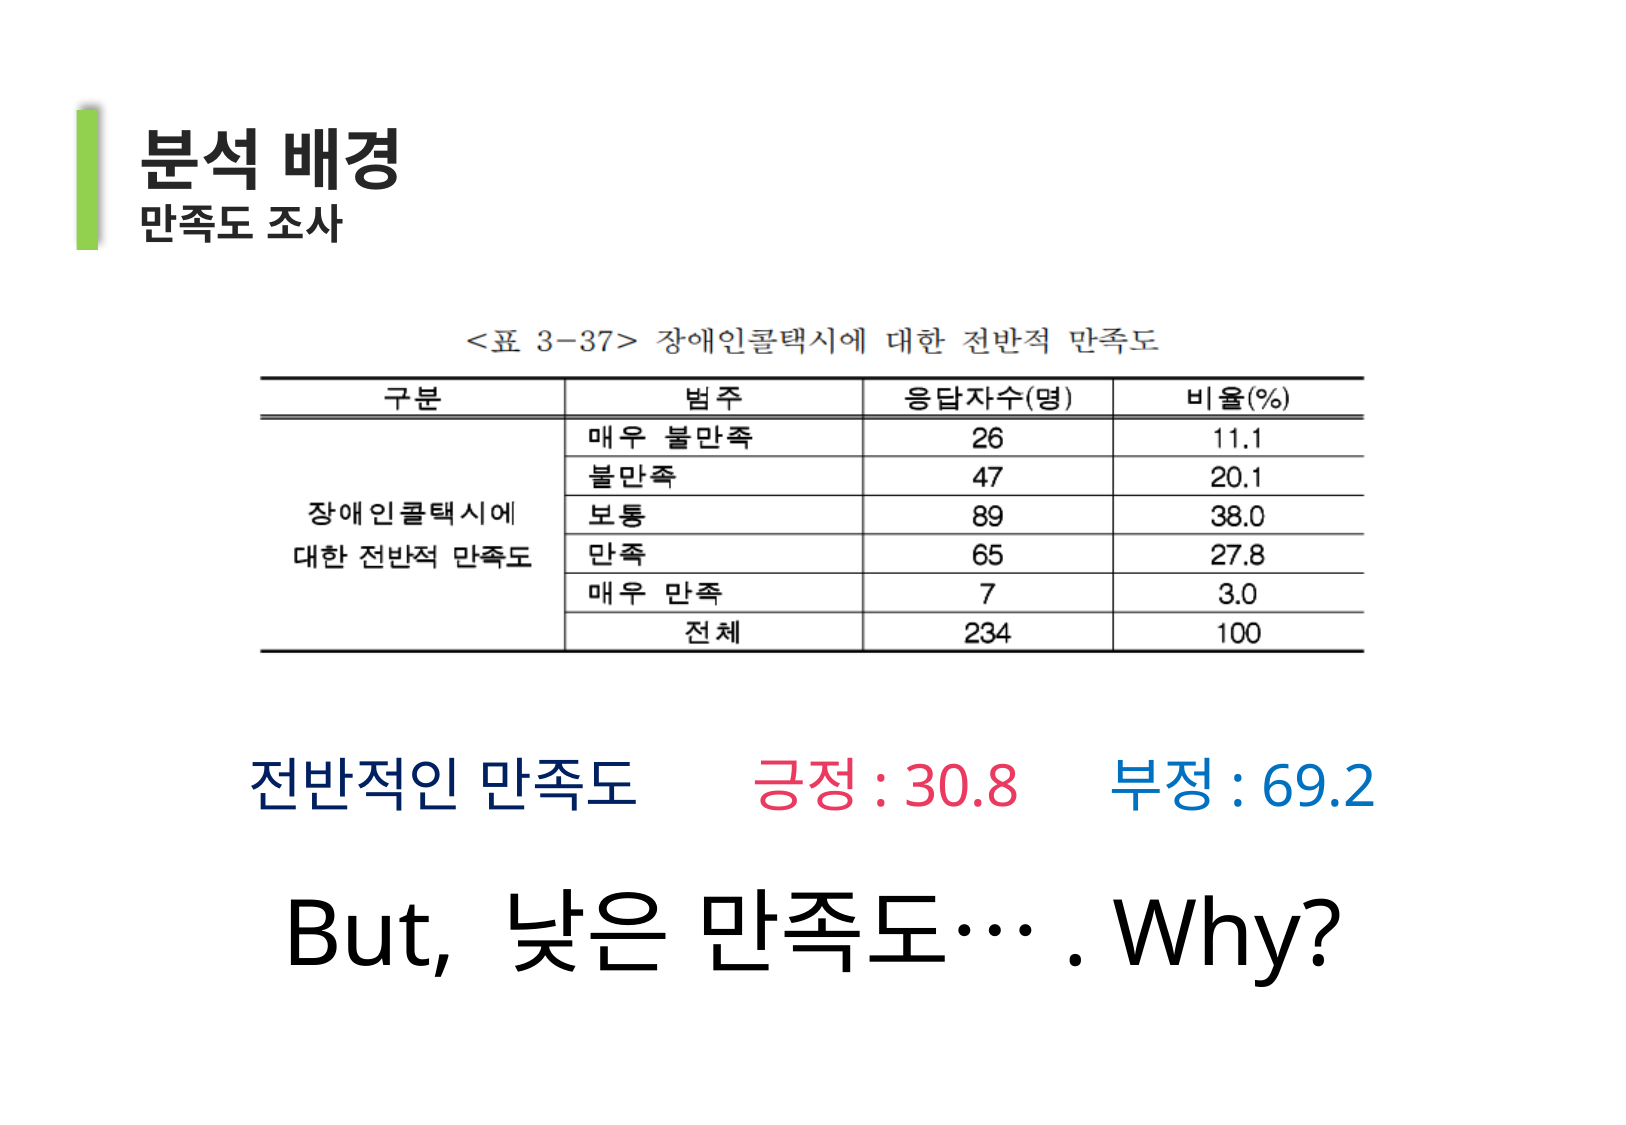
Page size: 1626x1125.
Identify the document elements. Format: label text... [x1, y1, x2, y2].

text_box But, 낮은 만족도…. Why? [267, 866, 1358, 992]
picture [236, 315, 1389, 678]
text_box 전반적인 만족도 긍정: 30.8 부정: 69.2 [132, 705, 1493, 826]
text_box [76, 110, 527, 257]
